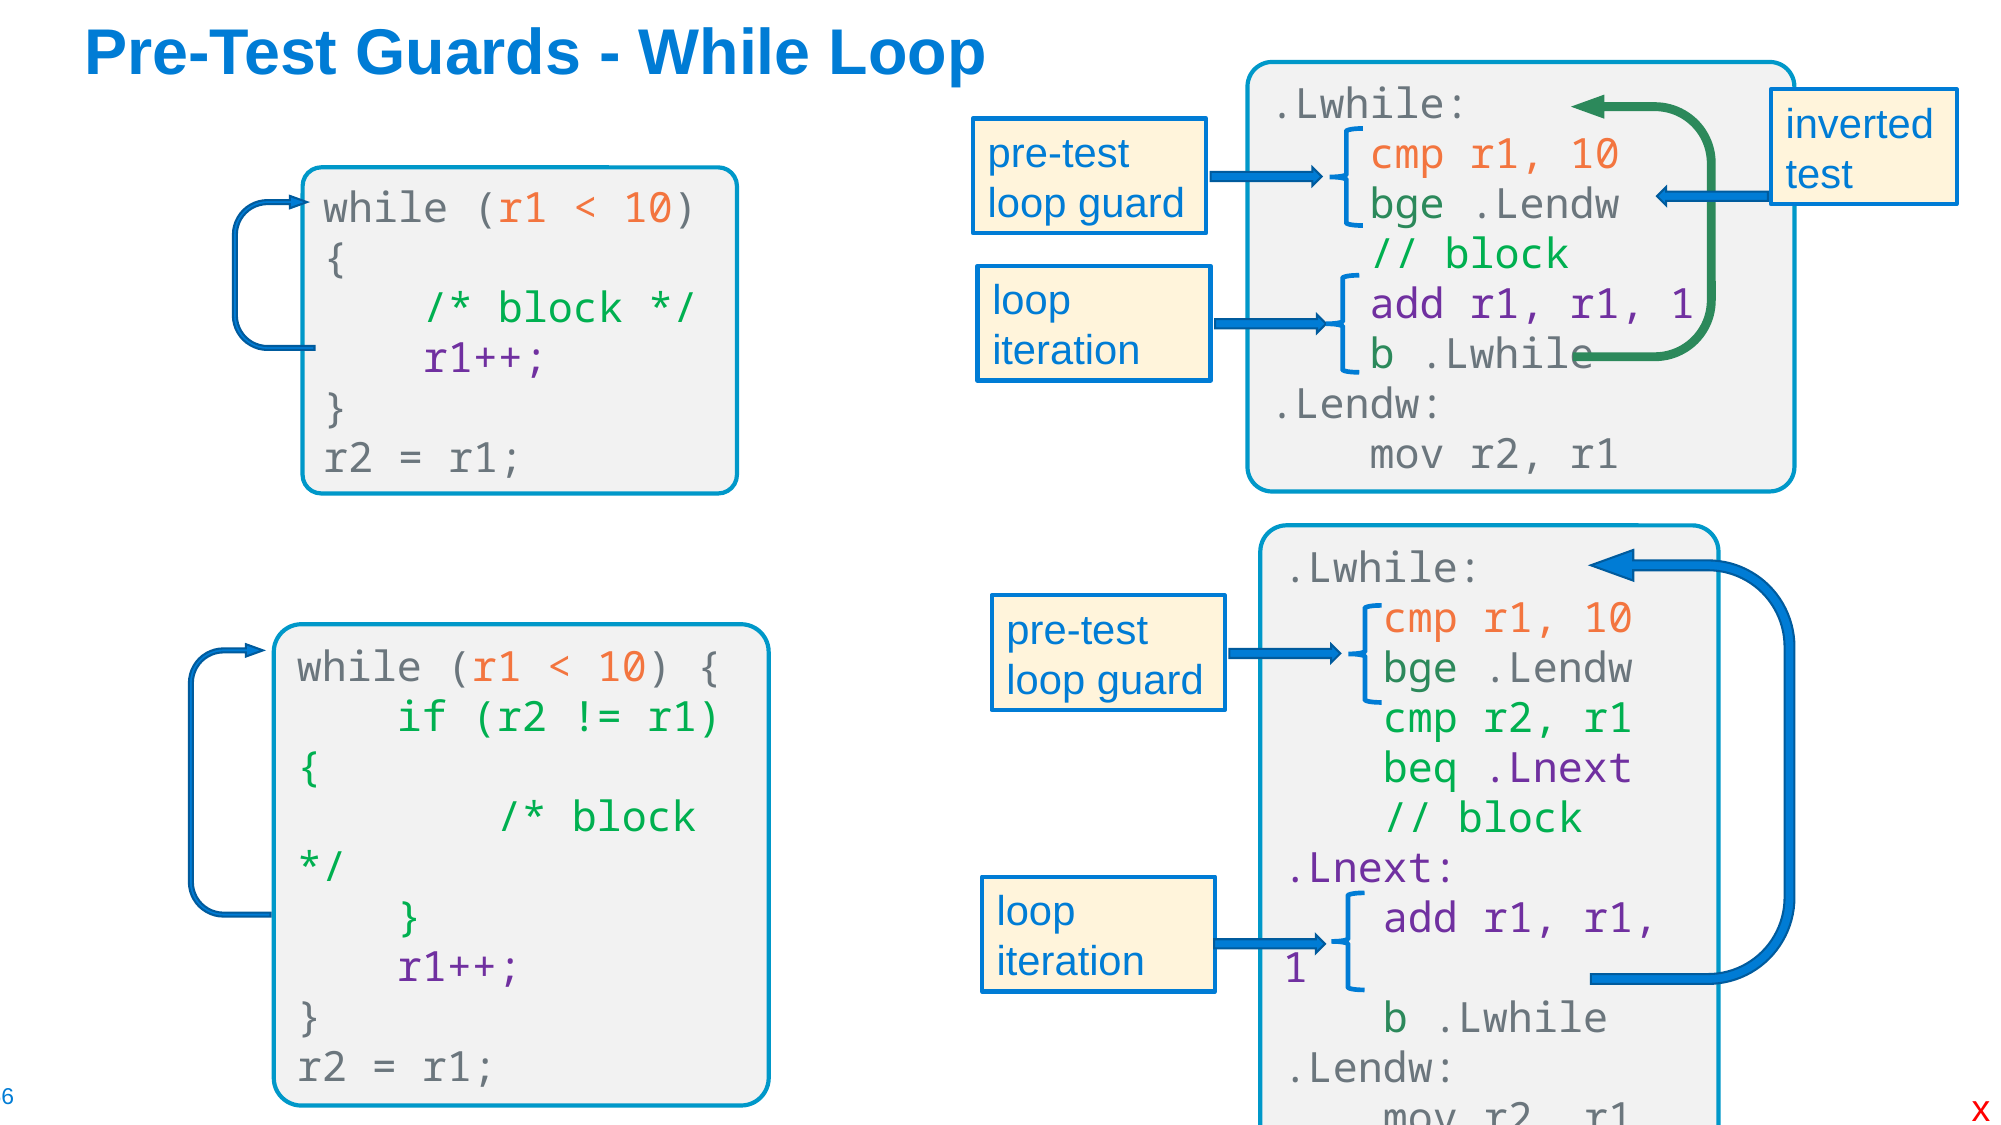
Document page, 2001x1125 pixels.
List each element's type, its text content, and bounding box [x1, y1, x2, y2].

text_box [187, 642, 272, 918]
text_box [231, 194, 316, 351]
text_box while (r1 < 10) { /* block */ r1++; } r2 = r1; [302, 167, 737, 494]
text_box [1570, 94, 1656, 119]
text_box .Lwhile: cmp r1, 10 bge .Lendw cmp r2, r1 beq .Lnext // block .Lnext: add r1, r1, 1 b .Lwhile .Lendw: mov r2, r1 [1260, 525, 1719, 1125]
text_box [977, 265, 1360, 382]
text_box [991, 595, 1382, 712]
text_box [1572, 206, 1716, 362]
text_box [1656, 89, 1957, 206]
text_box x [1956, 1076, 2000, 1125]
text_box .Lwhile: cmp r1, 10 bge .Lendw // block add r1, r1, 1 b .Lwhile .Lendw: mov r2, r1 [1247, 96, 1795, 492]
text_box while (r1 < 10) { if (r2 != r1) { /* block */ } r1++; } r2 = r1; [273, 624, 769, 1106]
text_box [1587, 548, 1796, 985]
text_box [981, 876, 1365, 993]
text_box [972, 118, 1363, 235]
title Pre-Test Guards - While Loop [69, 18, 1795, 96]
